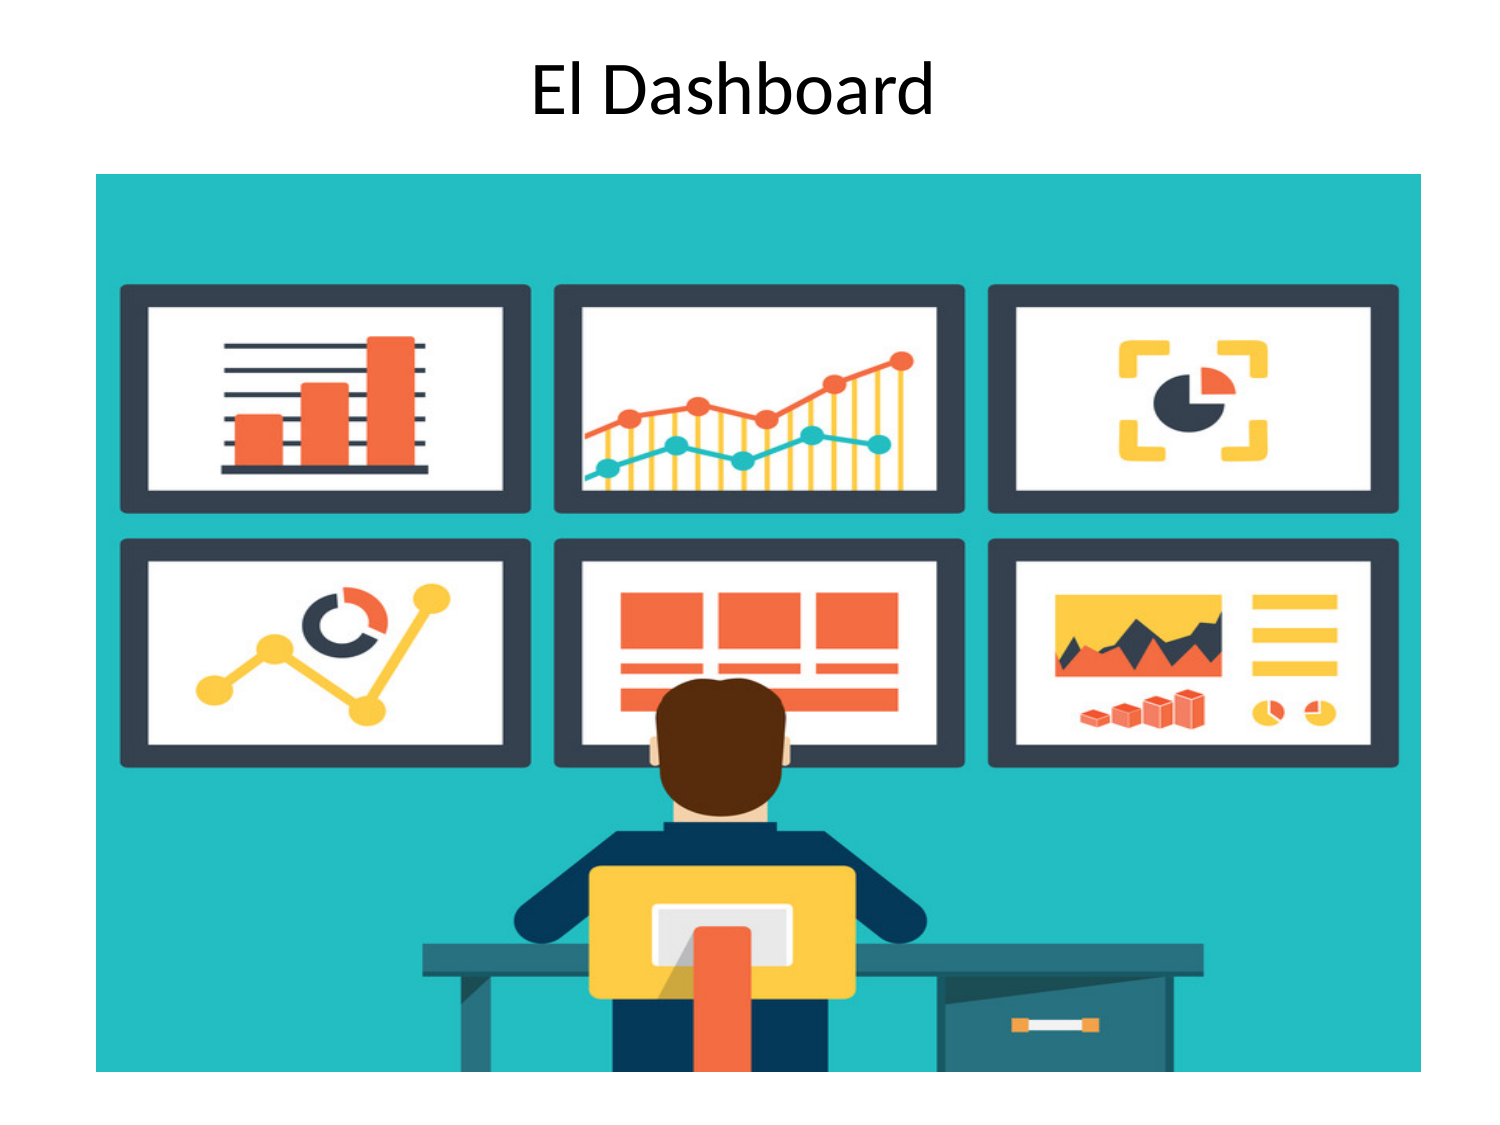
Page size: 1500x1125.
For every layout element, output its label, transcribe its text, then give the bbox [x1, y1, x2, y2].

title El Dashboard [96, 30, 1372, 138]
picture [95, 173, 1422, 1073]
